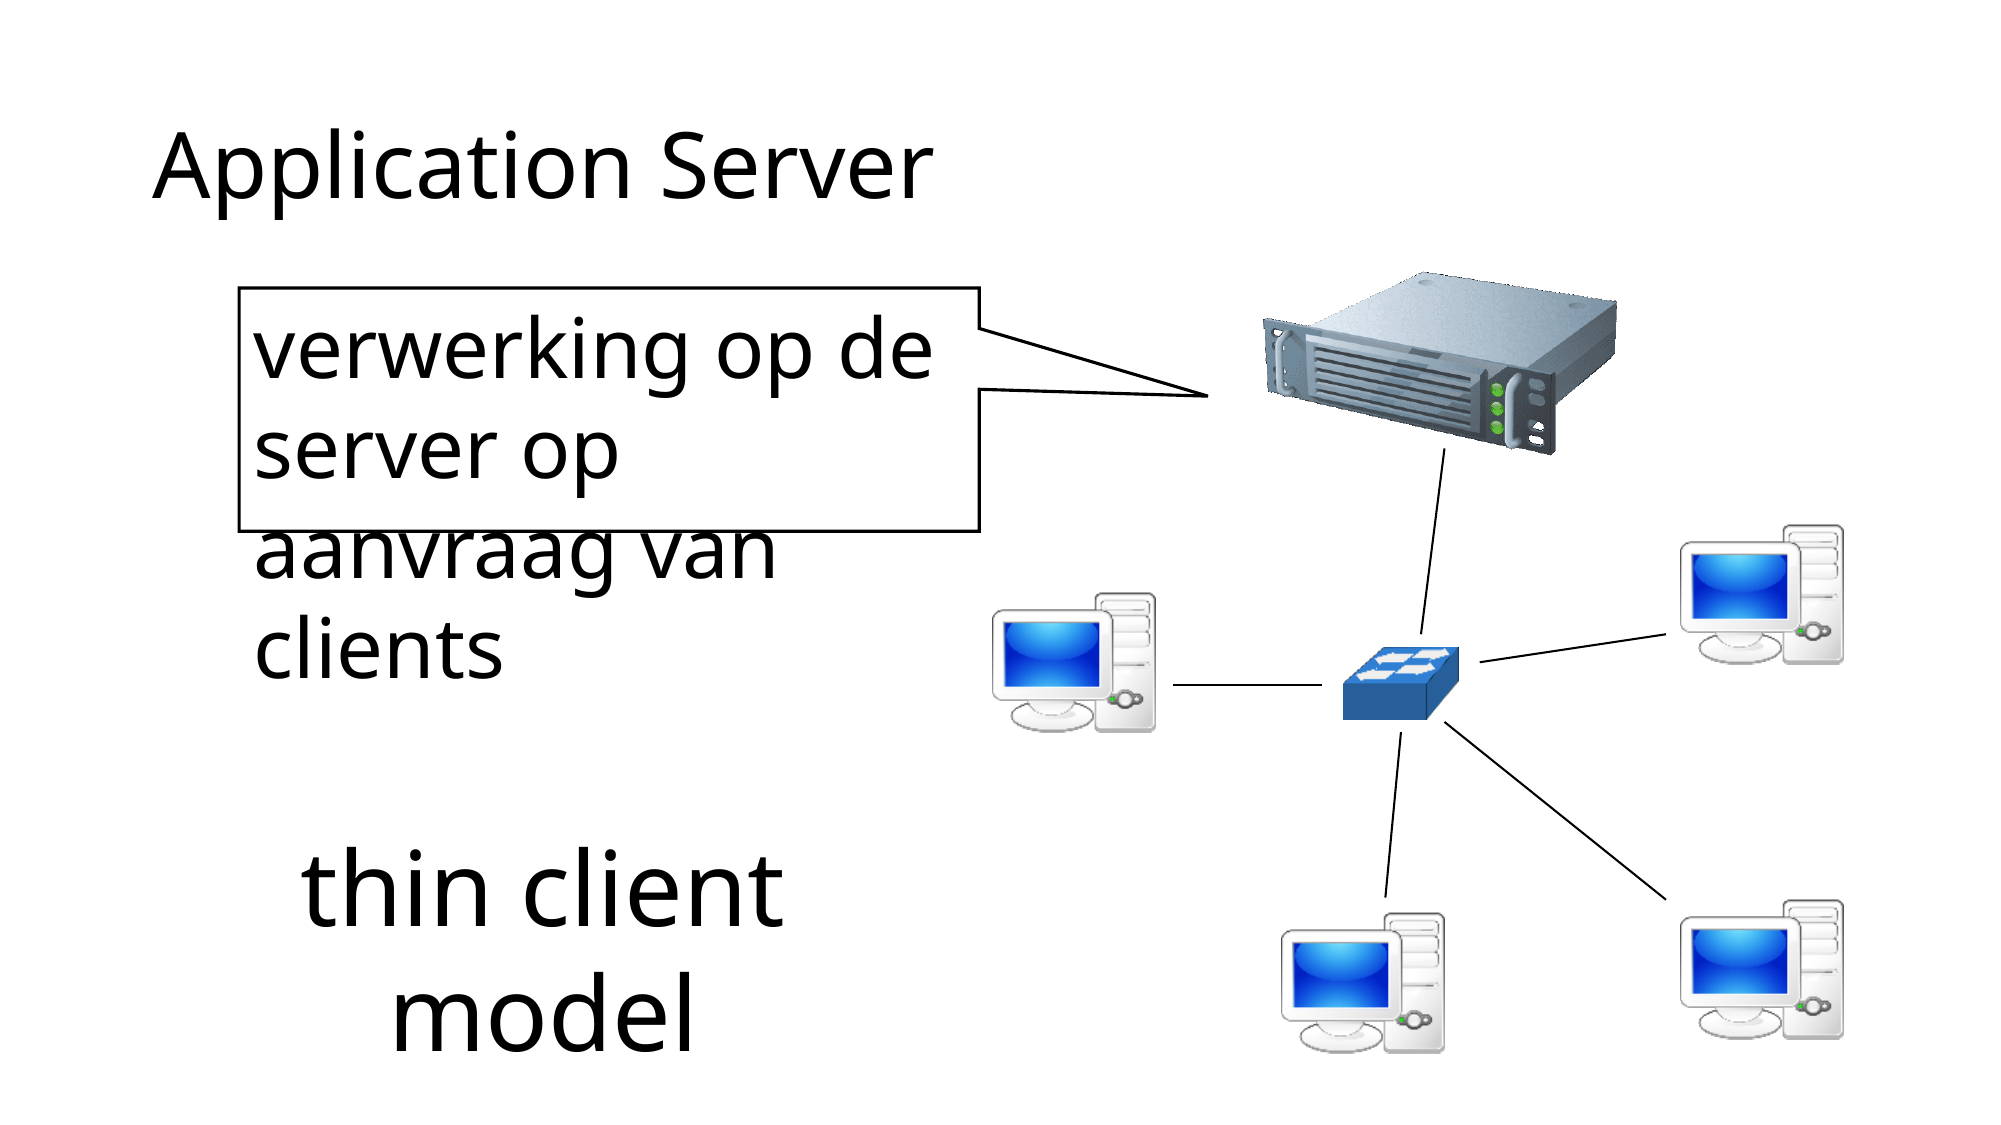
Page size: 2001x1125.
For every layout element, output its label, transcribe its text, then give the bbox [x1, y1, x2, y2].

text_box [1384, 731, 1402, 898]
picture [1342, 646, 1460, 720]
picture [1262, 141, 1627, 505]
picture [992, 579, 1157, 746]
picture [1679, 510, 1844, 678]
title Application Server [137, 59, 1863, 278]
picture [1679, 886, 1844, 1053]
picture [1280, 899, 1445, 1066]
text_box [1420, 505, 1445, 635]
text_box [1479, 633, 1667, 663]
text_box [1443, 721, 1667, 901]
text_box thin client model [223, 814, 863, 1080]
text_box verwerking op de server op aanvraag van clients [237, 286, 1209, 533]
